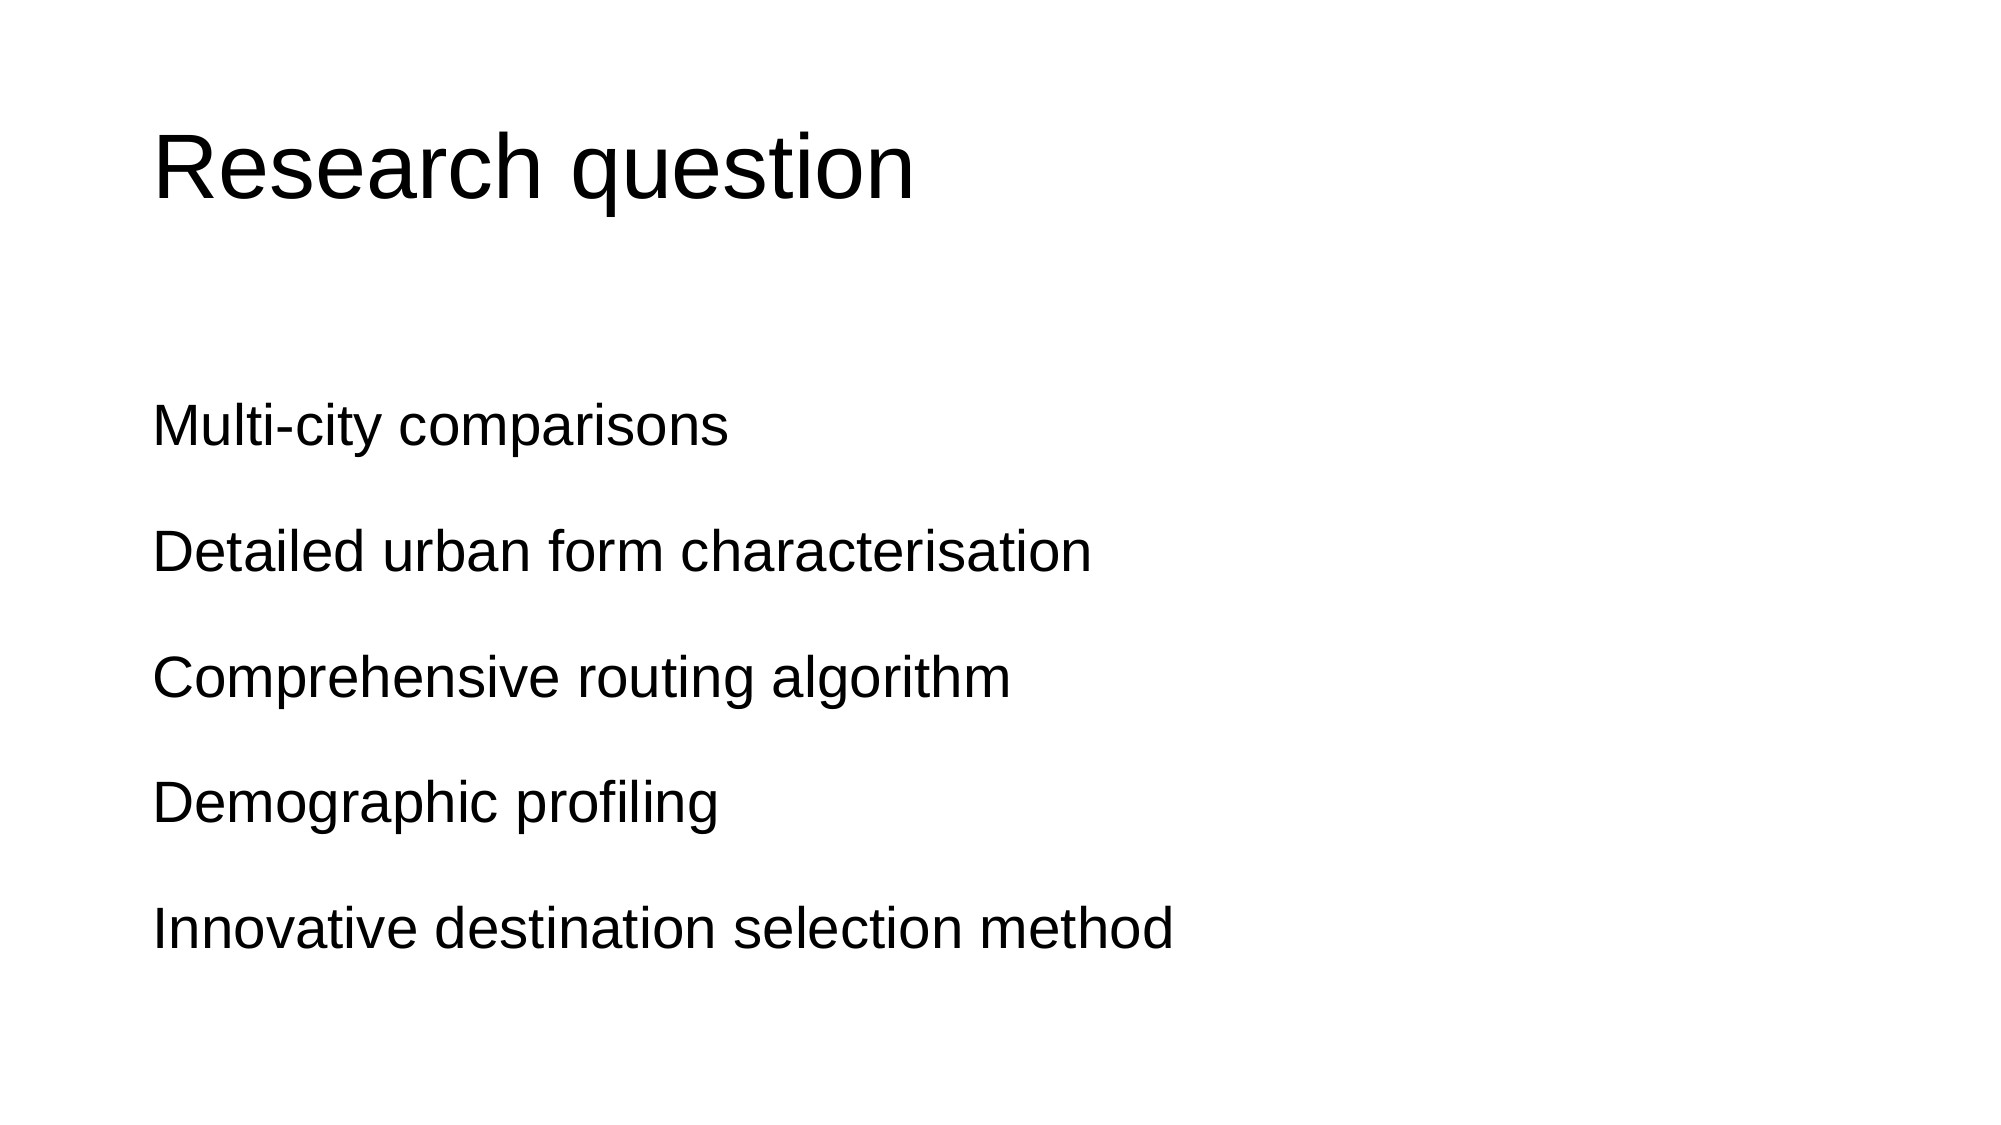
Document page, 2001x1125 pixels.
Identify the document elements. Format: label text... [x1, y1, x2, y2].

list Multi-city comparisons Detailed urban form characterisation Comprehensive routing algorithm Demographic profiling Innovative destination selection method [137, 299, 1863, 1014]
title Research question [137, 59, 1863, 278]
